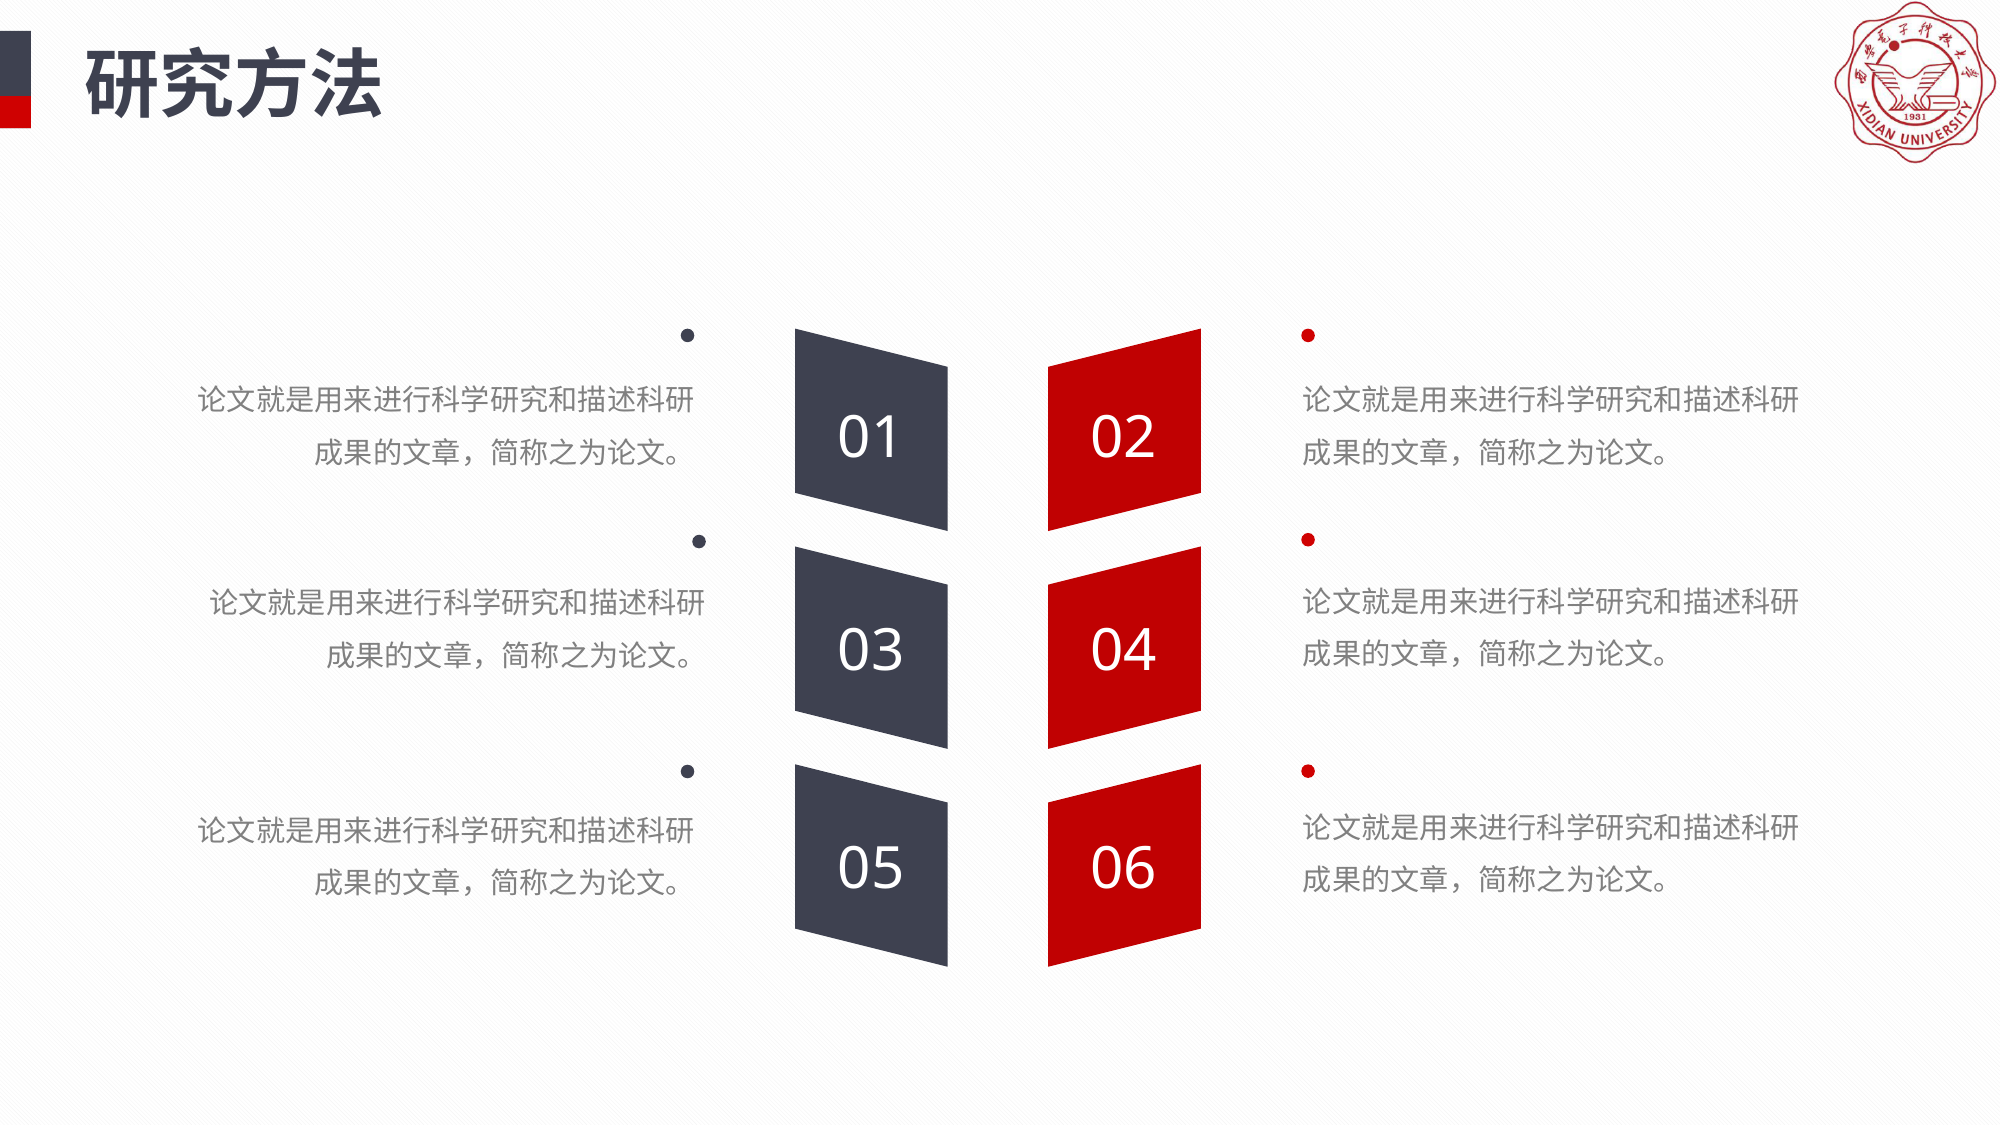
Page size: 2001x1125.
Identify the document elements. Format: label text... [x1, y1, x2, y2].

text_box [1048, 328, 1201, 532]
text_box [794, 546, 948, 749]
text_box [1288, 328, 1827, 479]
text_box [794, 764, 948, 967]
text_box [171, 328, 710, 472]
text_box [794, 328, 948, 532]
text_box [1048, 546, 1201, 749]
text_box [1048, 764, 1201, 967]
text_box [1288, 764, 1827, 906]
text_box 研究方法 [69, 29, 400, 134]
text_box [0, 30, 31, 129]
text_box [1288, 532, 1827, 680]
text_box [183, 534, 722, 675]
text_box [171, 764, 710, 903]
picture [1832, 0, 1998, 165]
